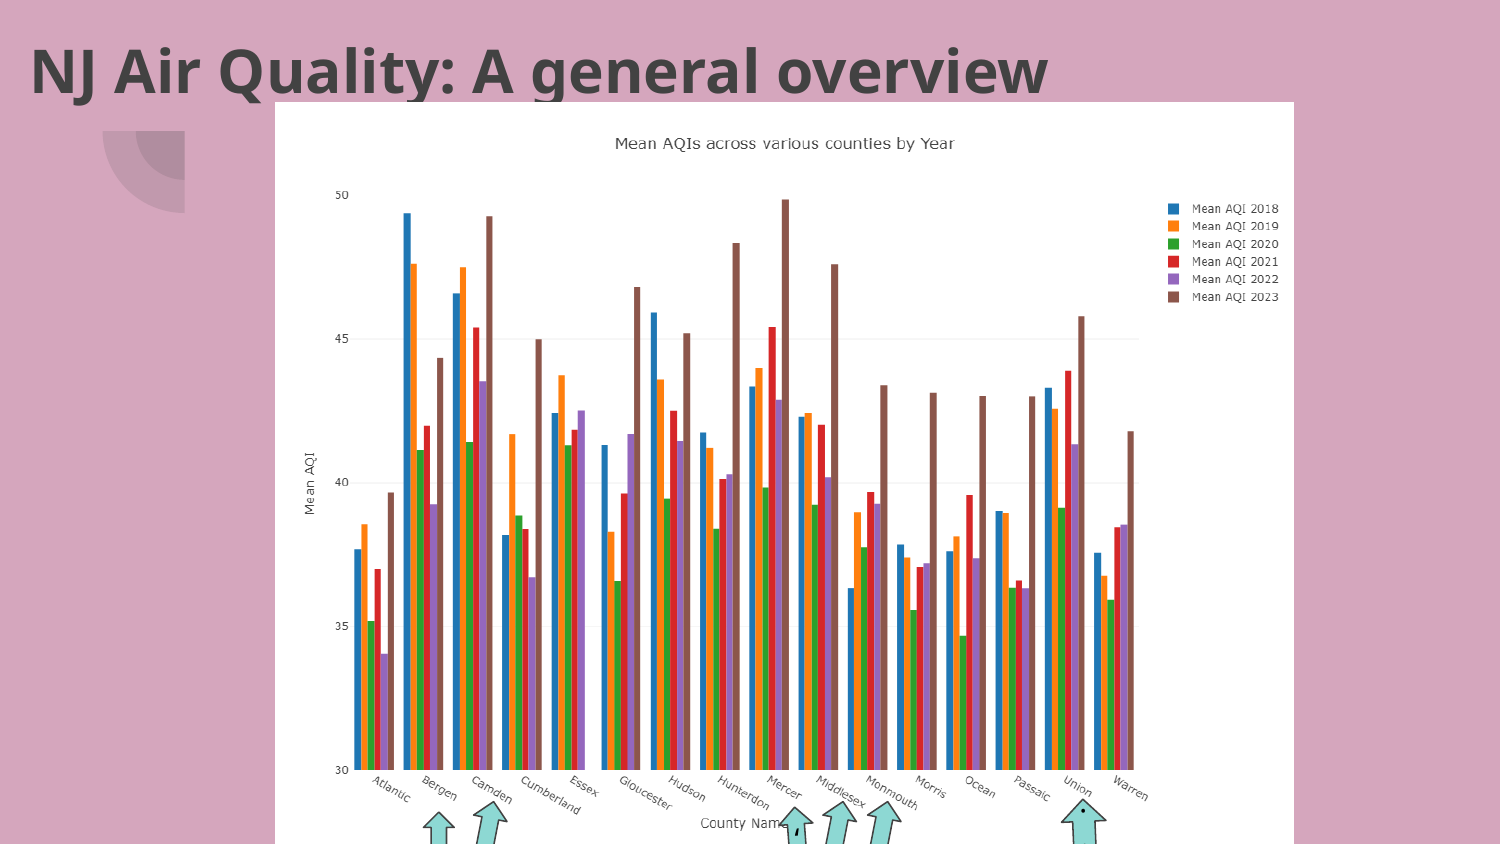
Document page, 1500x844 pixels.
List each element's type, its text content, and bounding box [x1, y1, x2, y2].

title NJ Air Quality: A general overview [14, 18, 1168, 183]
picture [275, 102, 1295, 844]
